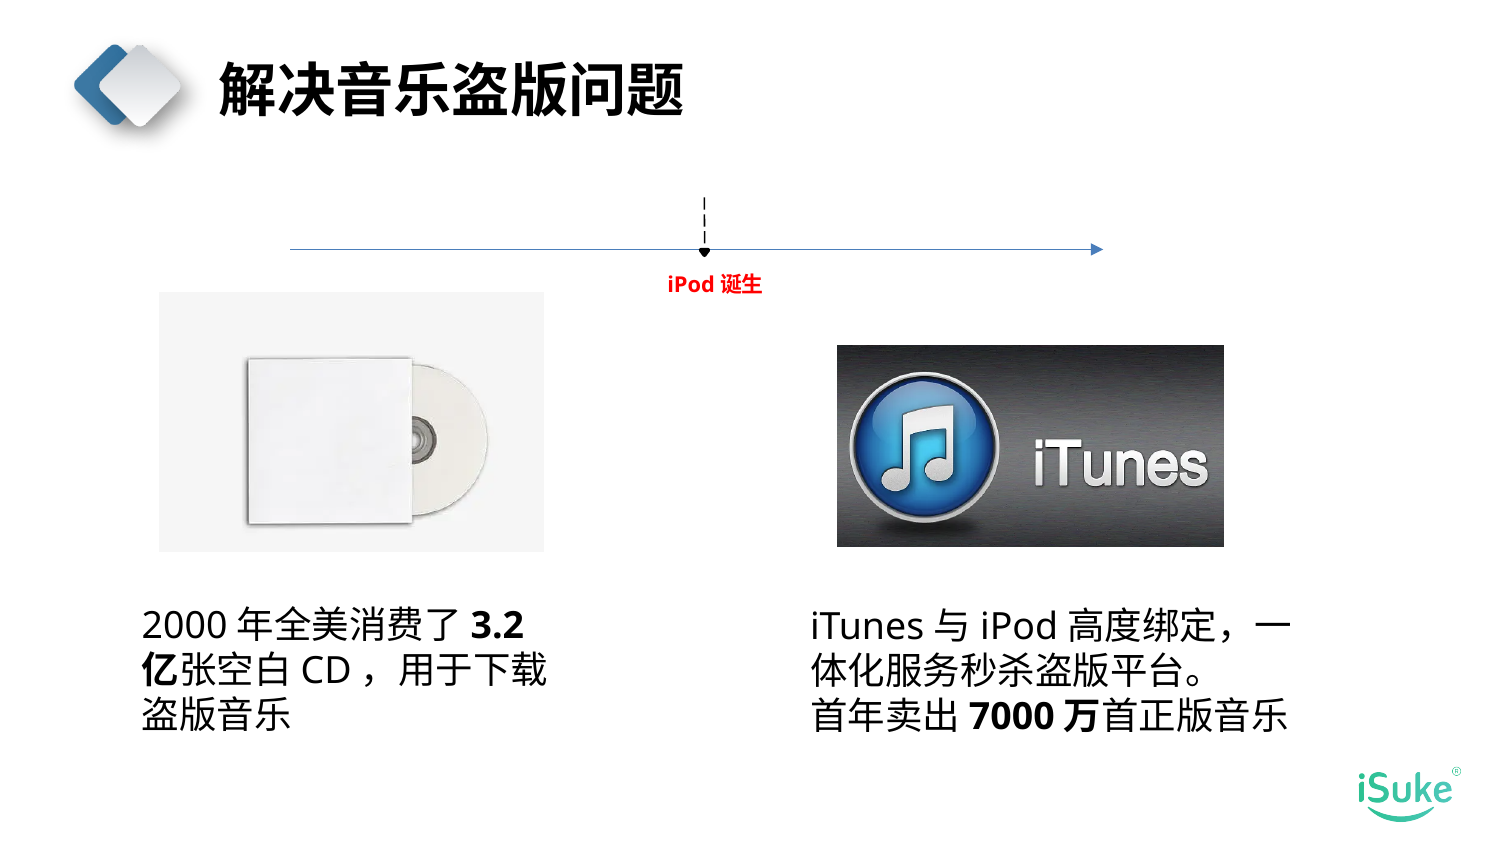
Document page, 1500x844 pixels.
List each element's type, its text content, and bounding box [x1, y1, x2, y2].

picture [1352, 764, 1463, 824]
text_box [289, 197, 1104, 298]
text_box 解决音乐盗版问题 [204, 45, 719, 131]
picture [159, 291, 544, 552]
picture [837, 345, 1224, 547]
text_box iTunes与iPod高度绑定，一体化服务秒杀盗版平台。 首年卖出7000万首正版音乐 [795, 594, 1311, 745]
picture [89, 35, 190, 136]
text_box 2000年全美消费了3.2亿张空白CD，用于下载盗版音乐 [126, 593, 576, 744]
